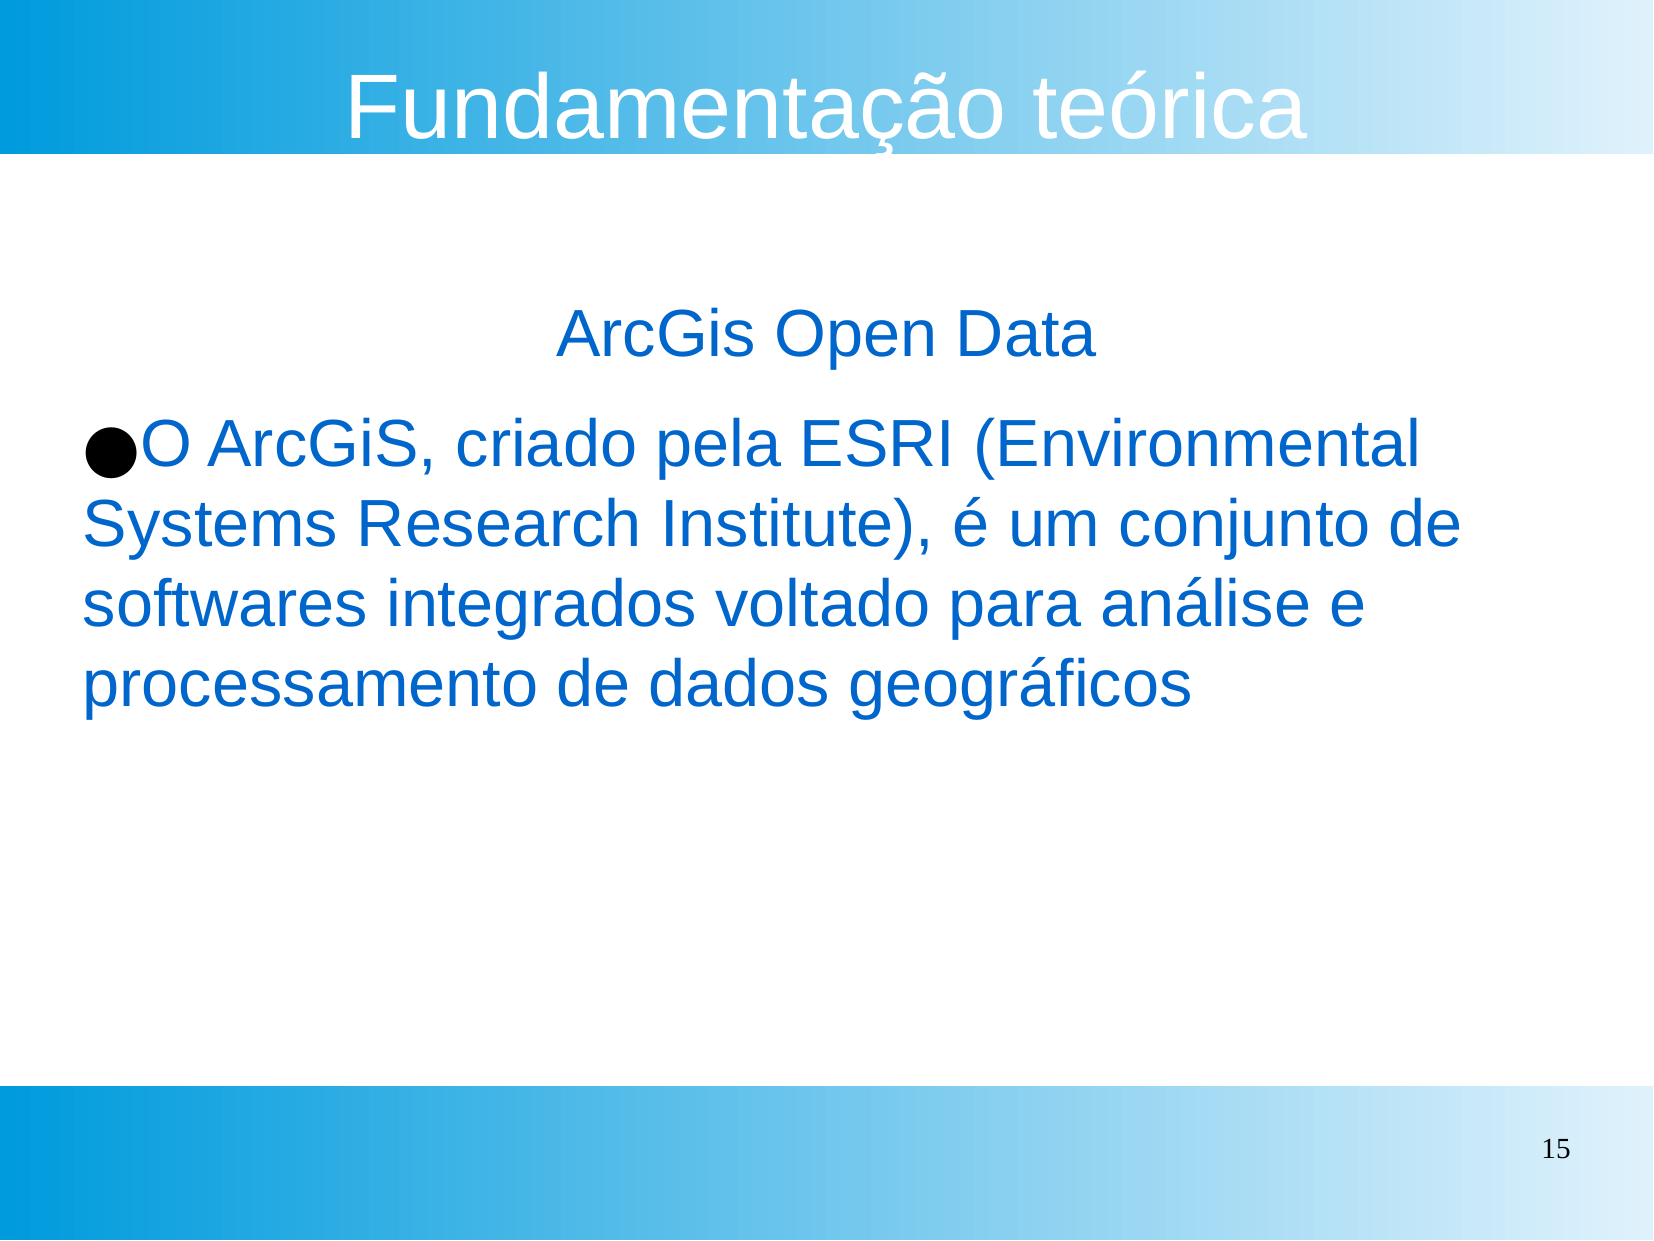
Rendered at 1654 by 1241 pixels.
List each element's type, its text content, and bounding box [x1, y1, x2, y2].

text_box Fundamentação teórica [82, 49, 1571, 154]
text_box ArcGis Open Data O ArcGiS, criado pela ESRI (Environmental Systems Research Institute), é um conjunto de softwares integrados voltado para análise e processamento de dados geográficos [82, 290, 1571, 1010]
text_box ‹#› [1185, 1129, 1571, 1216]
